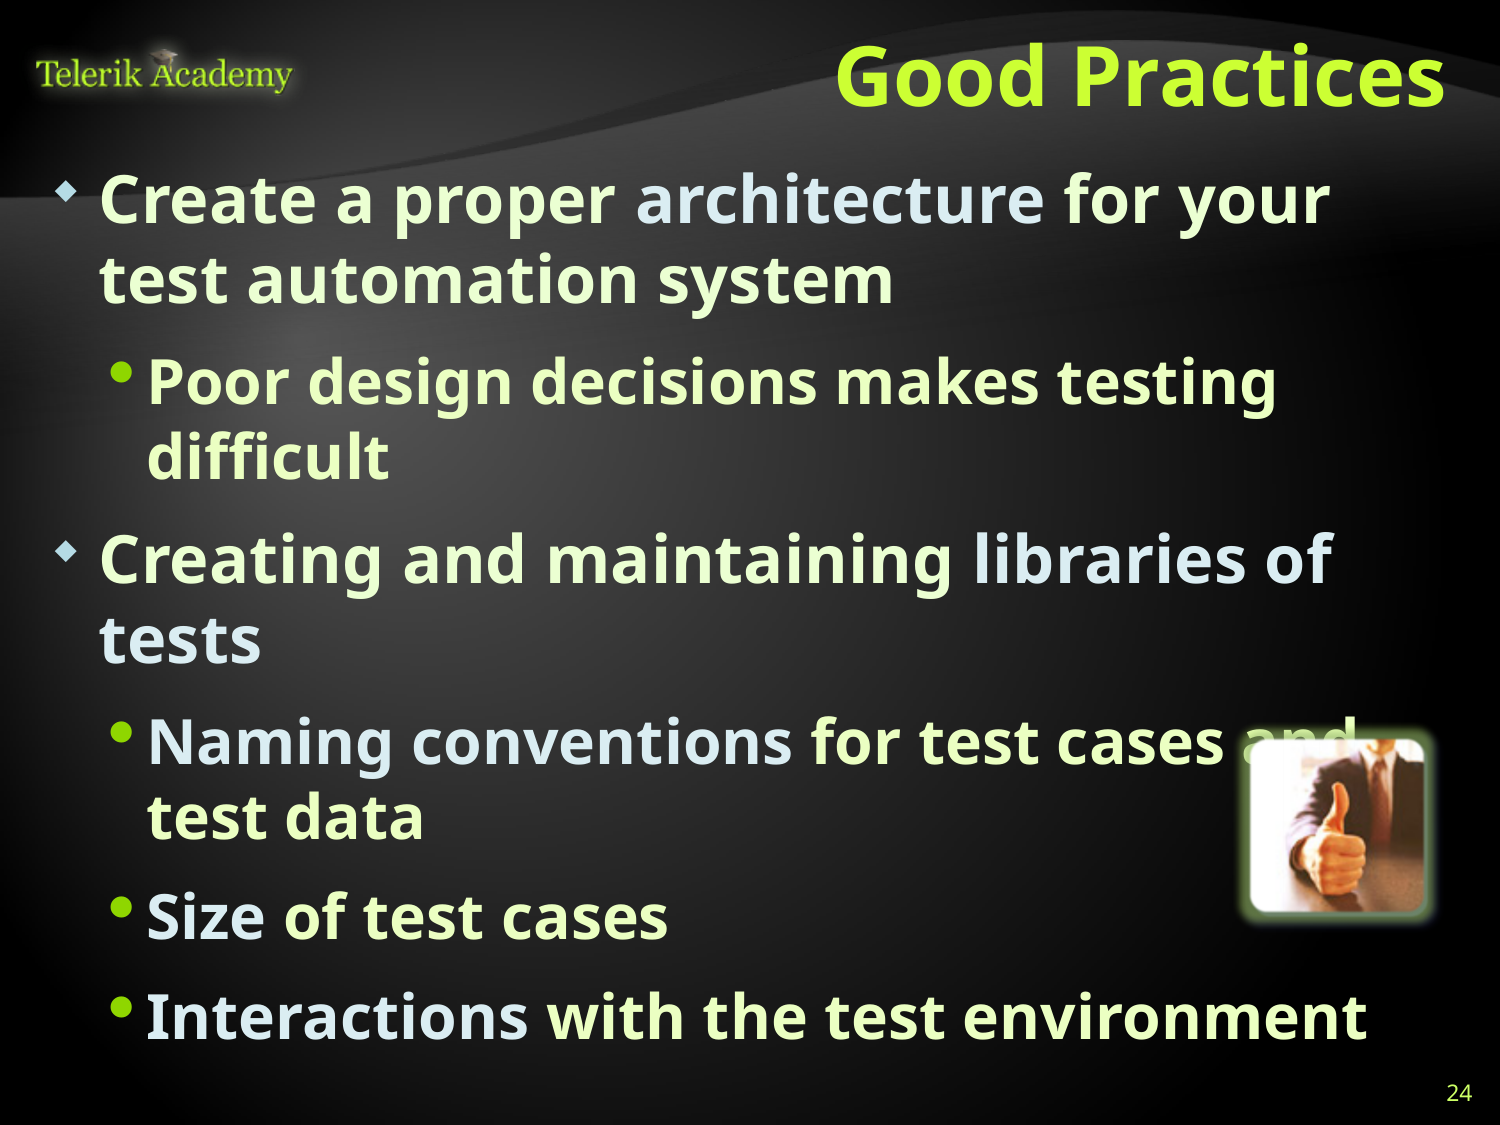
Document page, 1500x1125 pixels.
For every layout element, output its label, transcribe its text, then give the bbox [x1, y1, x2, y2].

title Good Practices [300, 12, 1463, 149]
slide_number 24 [1412, 1074, 1488, 1113]
picture [0, 0, 1500, 1125]
list Create a proper architecture for your test automation system Poor design decisions makes testing difficult Creating and maintaining libraries of tests Naming conventions for test cases and test data Size of test cases Interactions with the test environment [37, 149, 1463, 1100]
